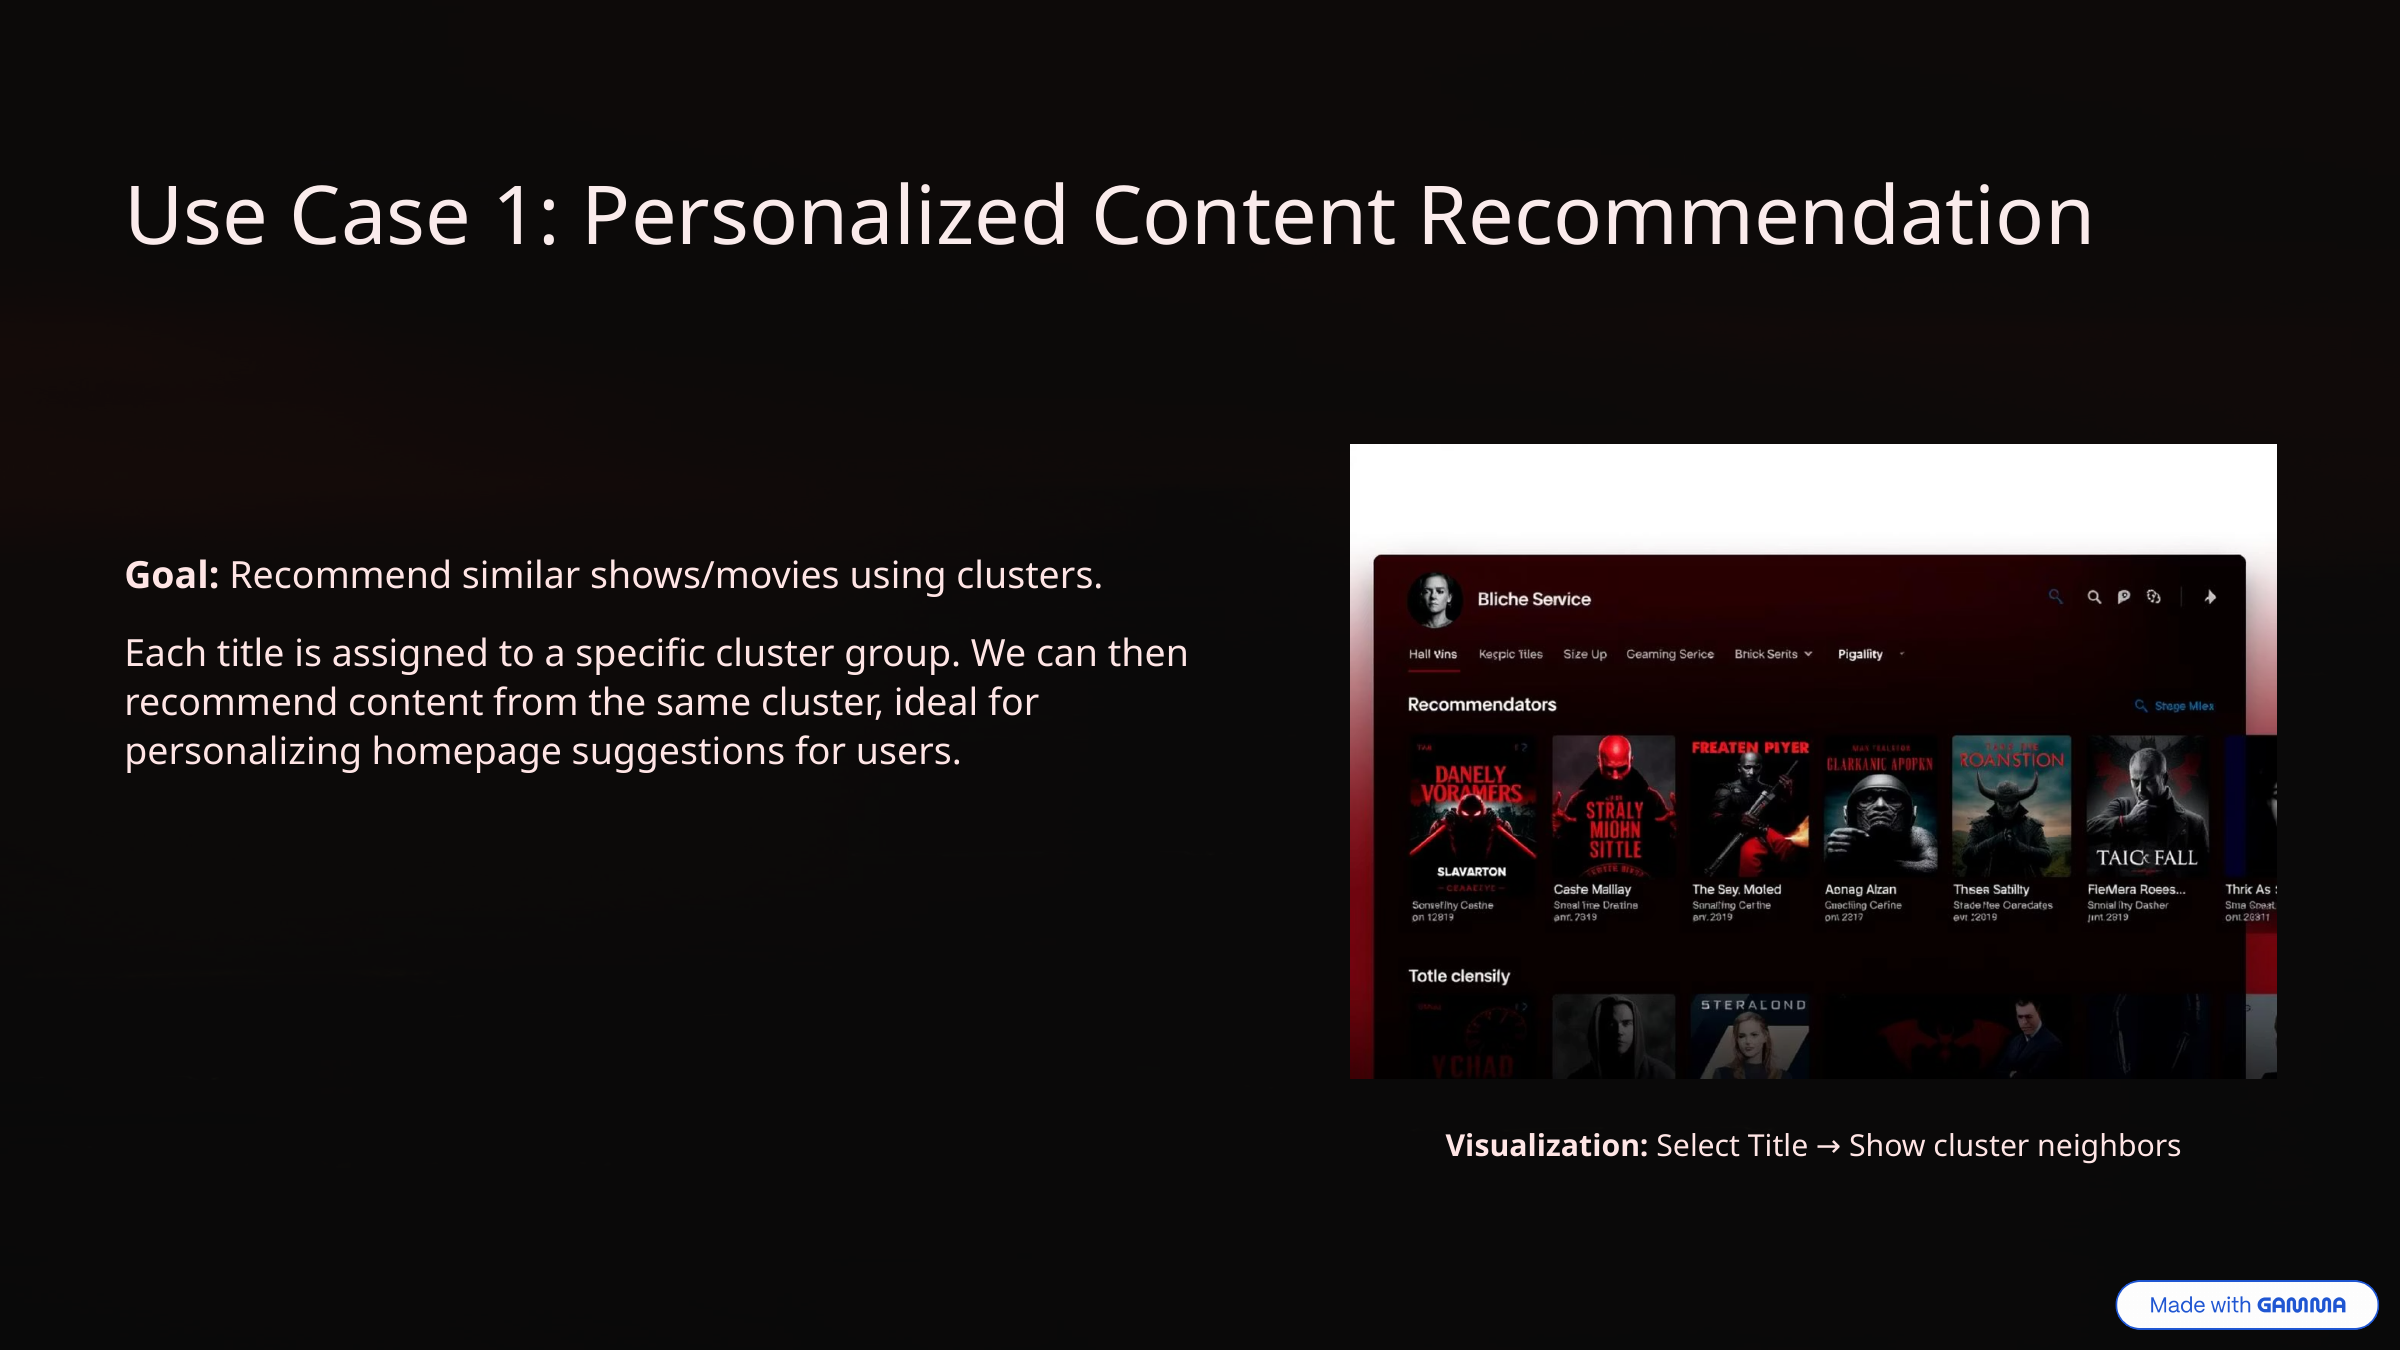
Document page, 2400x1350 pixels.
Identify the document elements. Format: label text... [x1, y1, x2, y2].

text_box Visualization: Select Title → Show cluster neighbors [1350, 1113, 2277, 1164]
text_box Goal: Recommend similar shows/movies using clusters. [124, 547, 1274, 597]
picture [1350, 444, 2277, 1079]
picture [2106, 1271, 2389, 1339]
text_box Each title is assigned to a specific cluster group. We can then recommend content from the same cluster, ideal for personalizing homepage suggestions for users. [124, 624, 1274, 775]
text_box Use Case 1: Personalized Content Recommendation [124, 158, 2276, 364]
